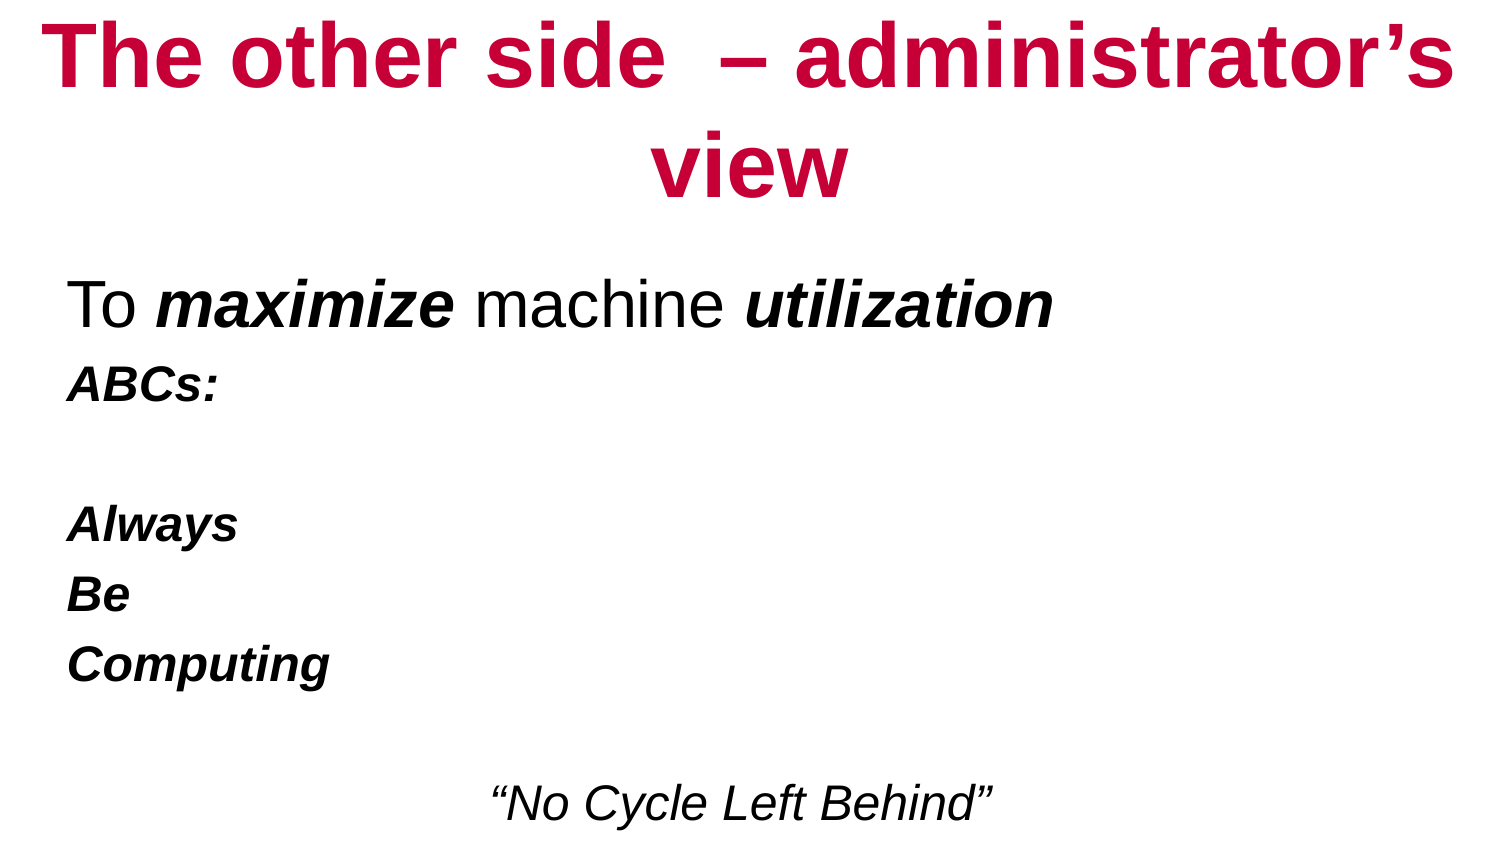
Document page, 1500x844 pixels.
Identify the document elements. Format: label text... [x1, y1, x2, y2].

list To maximize machine utilization ABCs: Always Be Computing “No Cycle Left Behind” [51, 253, 1430, 804]
title The other side – administrator’s view [0, 49, 1500, 162]
